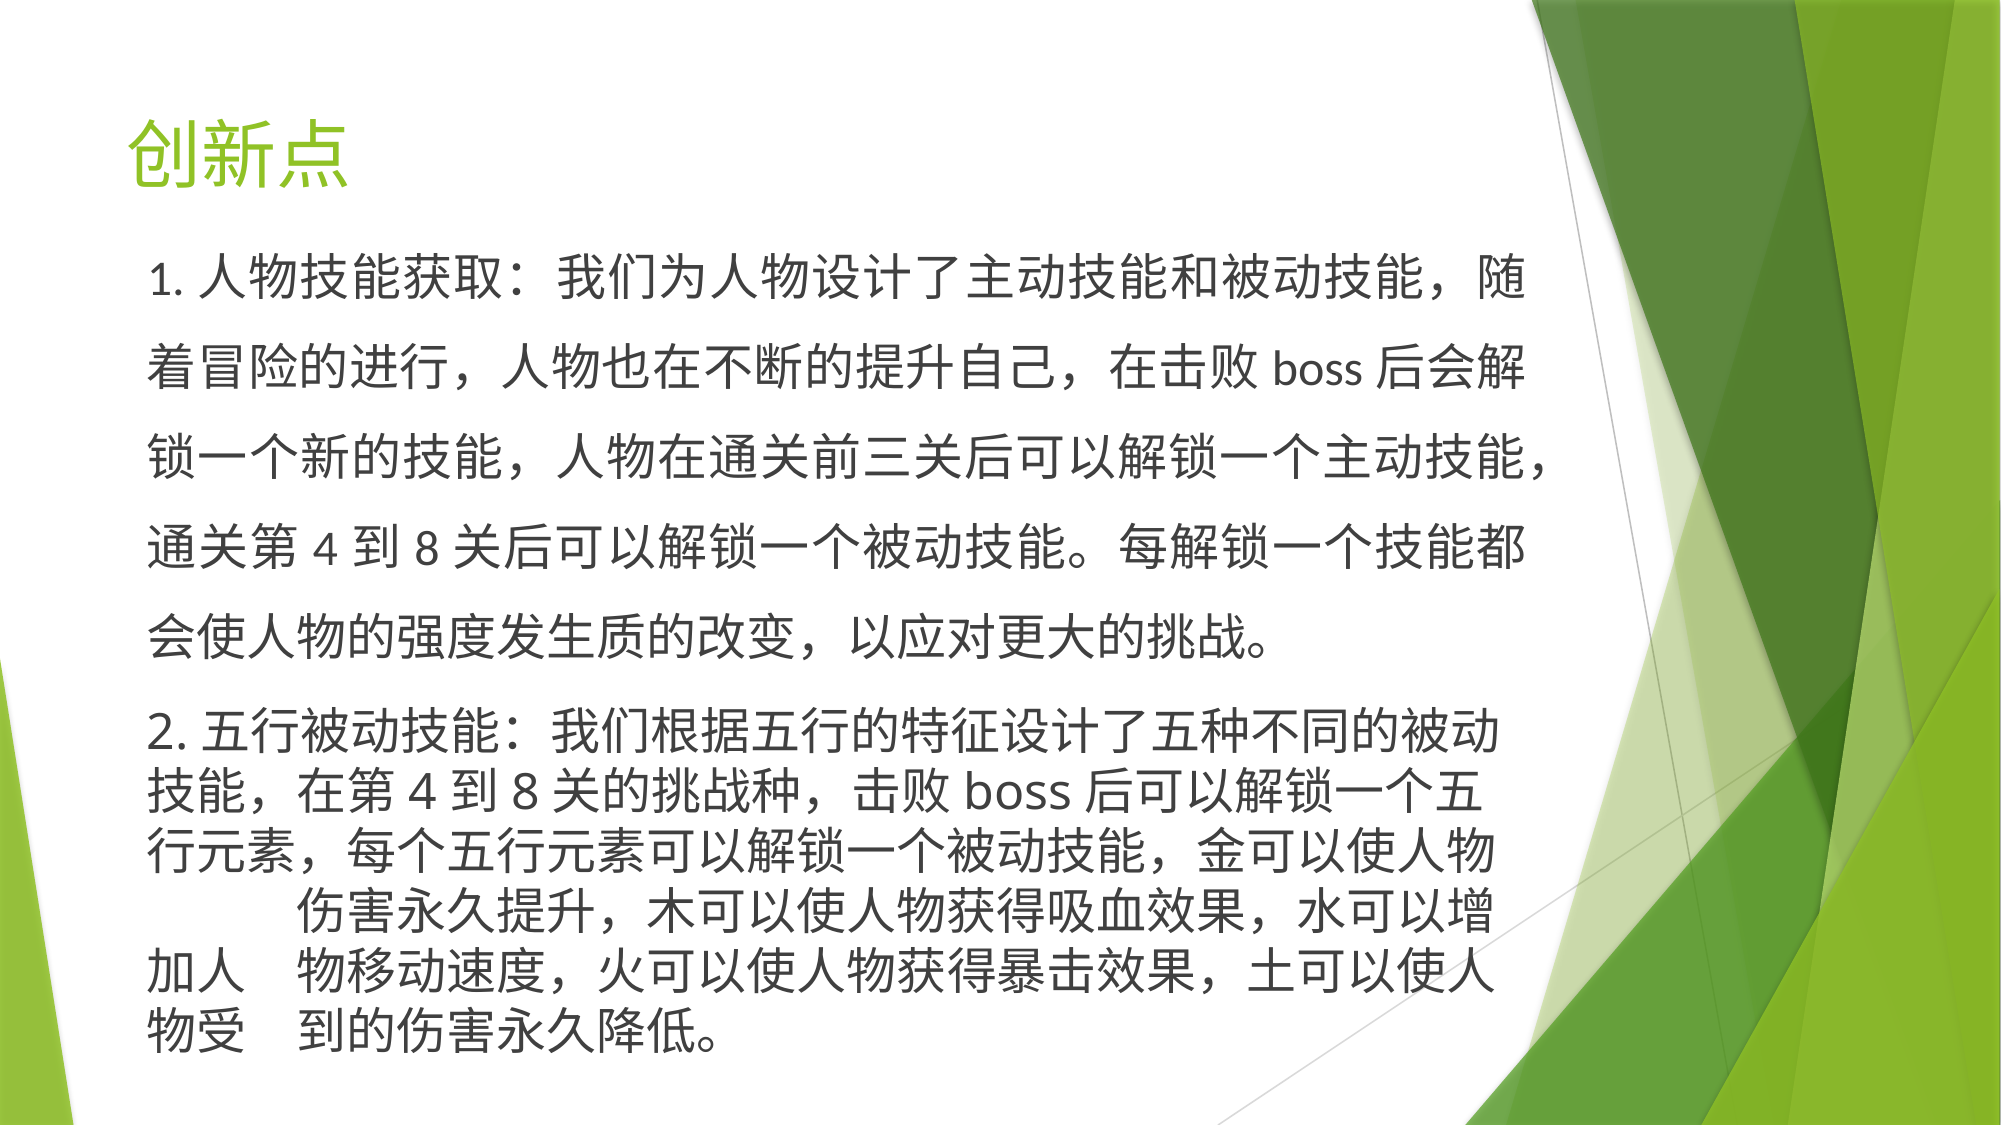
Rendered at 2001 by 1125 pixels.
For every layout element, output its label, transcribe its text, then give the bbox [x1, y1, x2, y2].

title 创新点 [111, 99, 1522, 317]
list 1.人物技能获取：我们为人物设计了主动技能和被动技能，随着冒险的进行，人物也在不断的提升自己，在击败boss后会解锁一个新的技能，人物在通关前三关后可以解锁一个主动技能，通关第4到8关后可以解锁一个被动技能。每解锁一个技能都会使人物的强度发生质的改变，以应对更大的挑战。 2.五行被动技能：我们根据五行的特征设计了五种不同的被动技能，在第4到8关的挑战种，击败boss后可以解锁一个五行元素，每个五行元素可以解锁一个被动技能，金可以使人物 伤害永久提升，木可以使人物获得吸血效果，水可以增加人 物移动速度，火可以使人物获得暴击效果，土可以使人物受 到的伤害永久降低。 [131, 208, 1542, 987]
